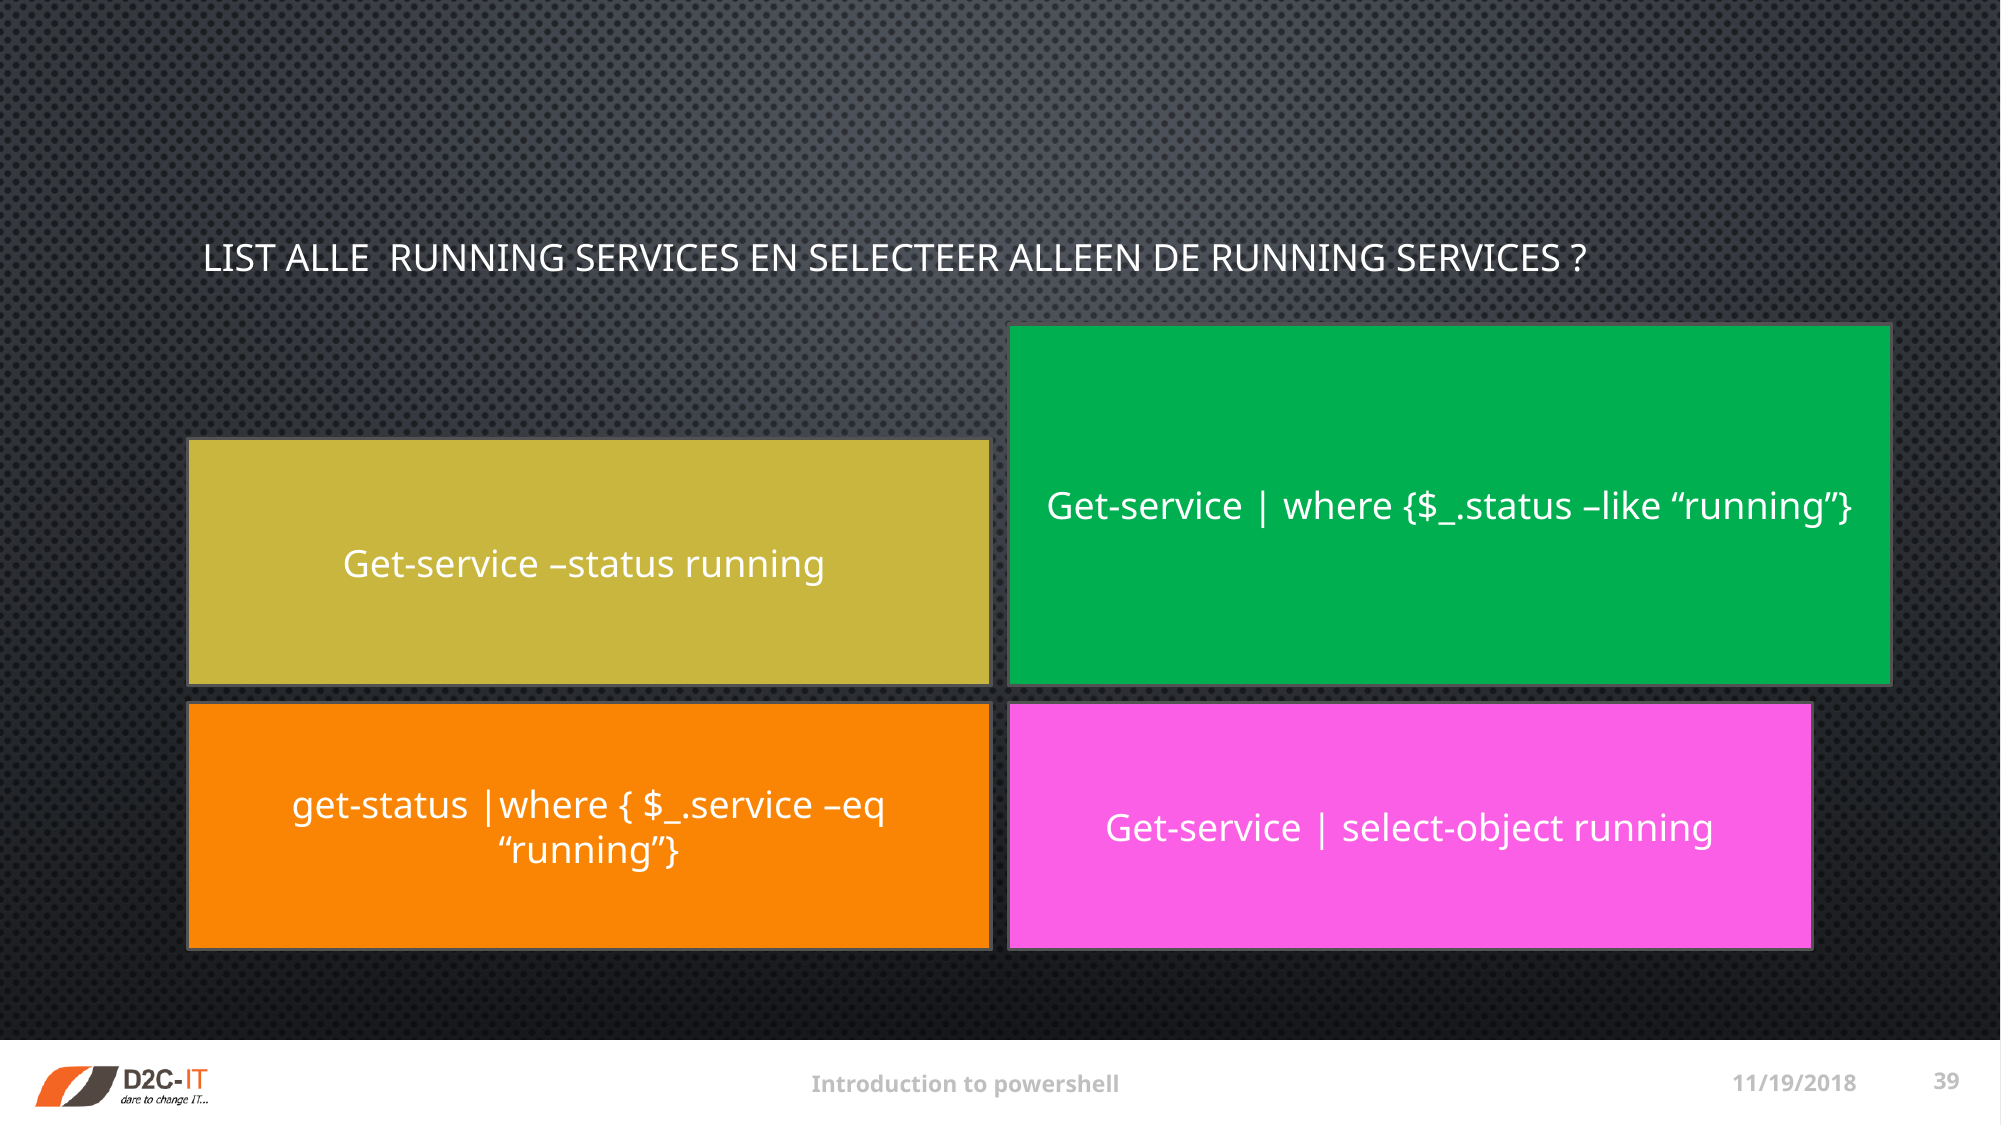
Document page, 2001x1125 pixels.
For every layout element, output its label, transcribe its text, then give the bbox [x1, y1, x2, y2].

picture [24, 1060, 229, 1114]
footer Introduction to powershell [347, 1053, 1585, 1114]
title List alle running services en selecteer alleen de running services ? [187, 99, 1813, 413]
text_box Get-service | select-object running [1007, 701, 1814, 951]
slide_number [1609, 1052, 1873, 1113]
slide_number 39 [1884, 1052, 1975, 1113]
text_box Get-service | where {$_.status –like “running”} [1007, 322, 1893, 687]
text_box Get-service –status running [186, 437, 993, 687]
text_box get-status |where { $_.service –eq “running”} [186, 701, 993, 951]
